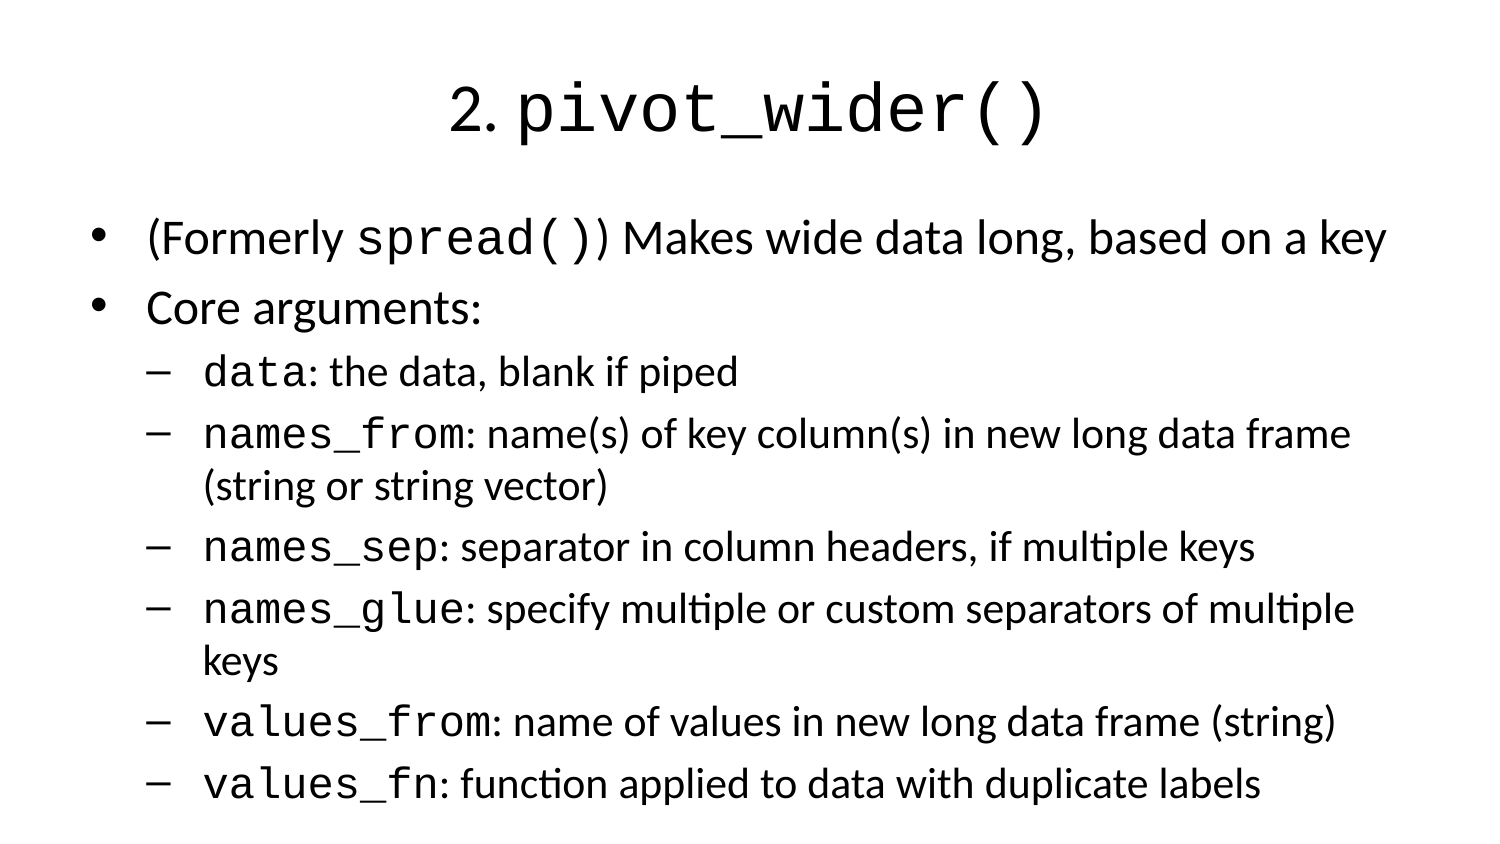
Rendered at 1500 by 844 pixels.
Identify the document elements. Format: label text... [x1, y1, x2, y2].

list (Formerly spread()) Makes wide data long, based on a key Core arguments: data: the data, blank if piped names_from: name(s) of key column(s) in new long data frame (string or string vector) names_sep: separator in column headers, if multiple keys names_glue: specify multiple or custom separators of multiple keys values_from: name of values in new long data frame (string) values_fn: function applied to data with duplicate labels [75, 196, 1425, 754]
title 2. pivot_wider() [75, 33, 1425, 175]
